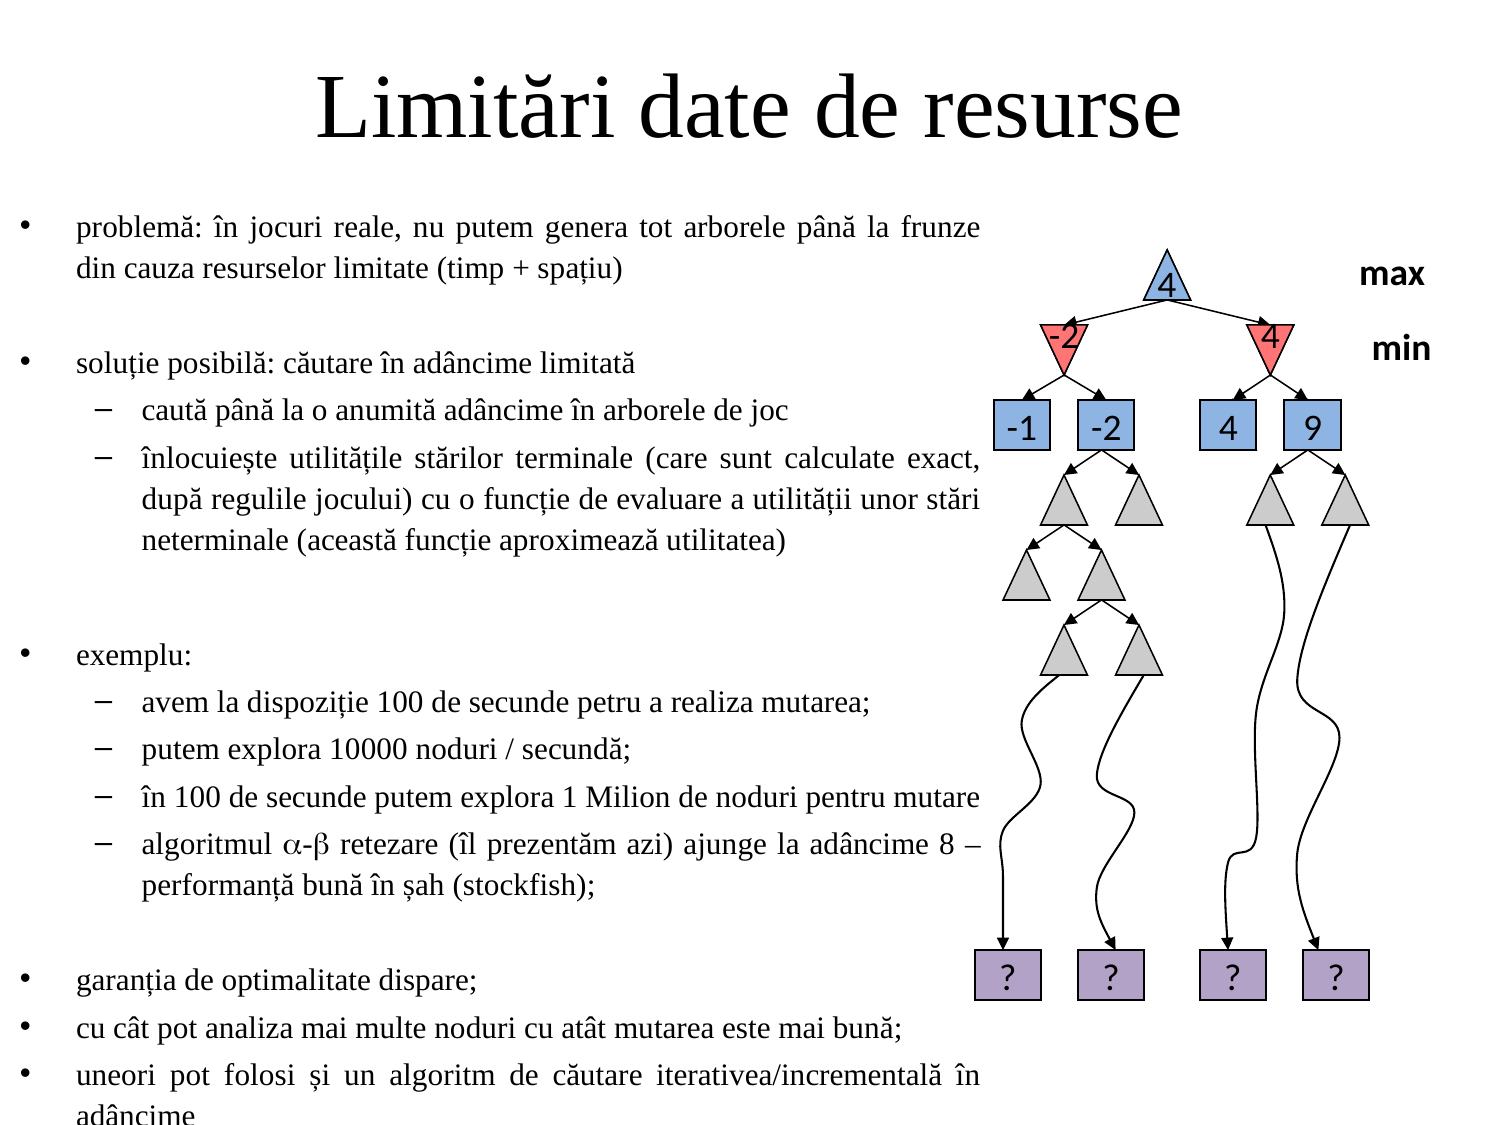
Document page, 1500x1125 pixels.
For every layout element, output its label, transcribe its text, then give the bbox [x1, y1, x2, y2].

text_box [1063, 599, 1100, 626]
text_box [1166, 299, 1271, 326]
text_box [1307, 449, 1346, 476]
text_box [1296, 524, 1351, 951]
text_box min [1340, 315, 1463, 375]
text_box ? [1200, 950, 1266, 1000]
text_box [1221, 524, 1285, 951]
text_box max [1321, 240, 1463, 300]
text_box [1003, 557, 1050, 601]
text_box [1101, 449, 1140, 476]
text_box [1096, 674, 1144, 951]
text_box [1063, 449, 1100, 476]
text_box -1 [993, 399, 1051, 450]
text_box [1270, 374, 1309, 401]
text_box [1078, 555, 1125, 598]
text_box 4 [1144, 249, 1190, 298]
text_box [1270, 449, 1306, 476]
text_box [1063, 374, 1107, 401]
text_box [1026, 524, 1062, 551]
text_box [1246, 481, 1294, 526]
text_box -2 [1078, 399, 1135, 448]
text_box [1063, 524, 1102, 551]
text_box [1063, 299, 1165, 326]
text_box [1115, 480, 1163, 526]
text_box 4 [1251, 324, 1294, 373]
text_box [1115, 630, 1163, 676]
text_box ? [1078, 950, 1144, 1000]
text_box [1232, 374, 1269, 401]
text_box 9 [1284, 399, 1341, 448]
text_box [1021, 374, 1062, 401]
text_box ? [1303, 950, 1369, 1000]
text_box [1040, 632, 1088, 676]
text_box [996, 674, 1060, 951]
text_box ? [975, 950, 1041, 1000]
text_box 4 [1200, 399, 1257, 450]
text_box -2 [1040, 324, 1084, 373]
list problemă: în jocuri reale, nu putem genera tot arborele până la frunze din cauza resurselor limitate (timp + spațiu) soluție posibilă: căutare în adâncime limitată caută până la o anumită adâncime în arborele de joc înlocuiește utilitățile stărilor terminale (care sunt calculate exact, după regulile jocului) cu o funcție de evaluare a utilității unor stări neterminale (această funcție aproximează utilitatea) exemplu: avem la dispoziție 100 de secunde petru a realiza mutarea; putem explora 10000 noduri / secundă; în 100 de secunde putem explora 1 Milion de noduri pentru mutare algoritmul - retezare (îl prezentăm azi) ajunge la adâncime 8 – performanță bună în șah (stockfish); garanția de optimalitate dispare; cu cât pot analiza mai multe noduri cu atât mutarea este mai bună; uneori pot folosi și un algoritm de căutare iterativea/incrementală în adâncime [4, 194, 997, 938]
text_box [1321, 480, 1369, 526]
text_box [1101, 599, 1140, 626]
title Limitări date de resurse [75, 7, 1425, 195]
text_box [1041, 482, 1087, 523]
